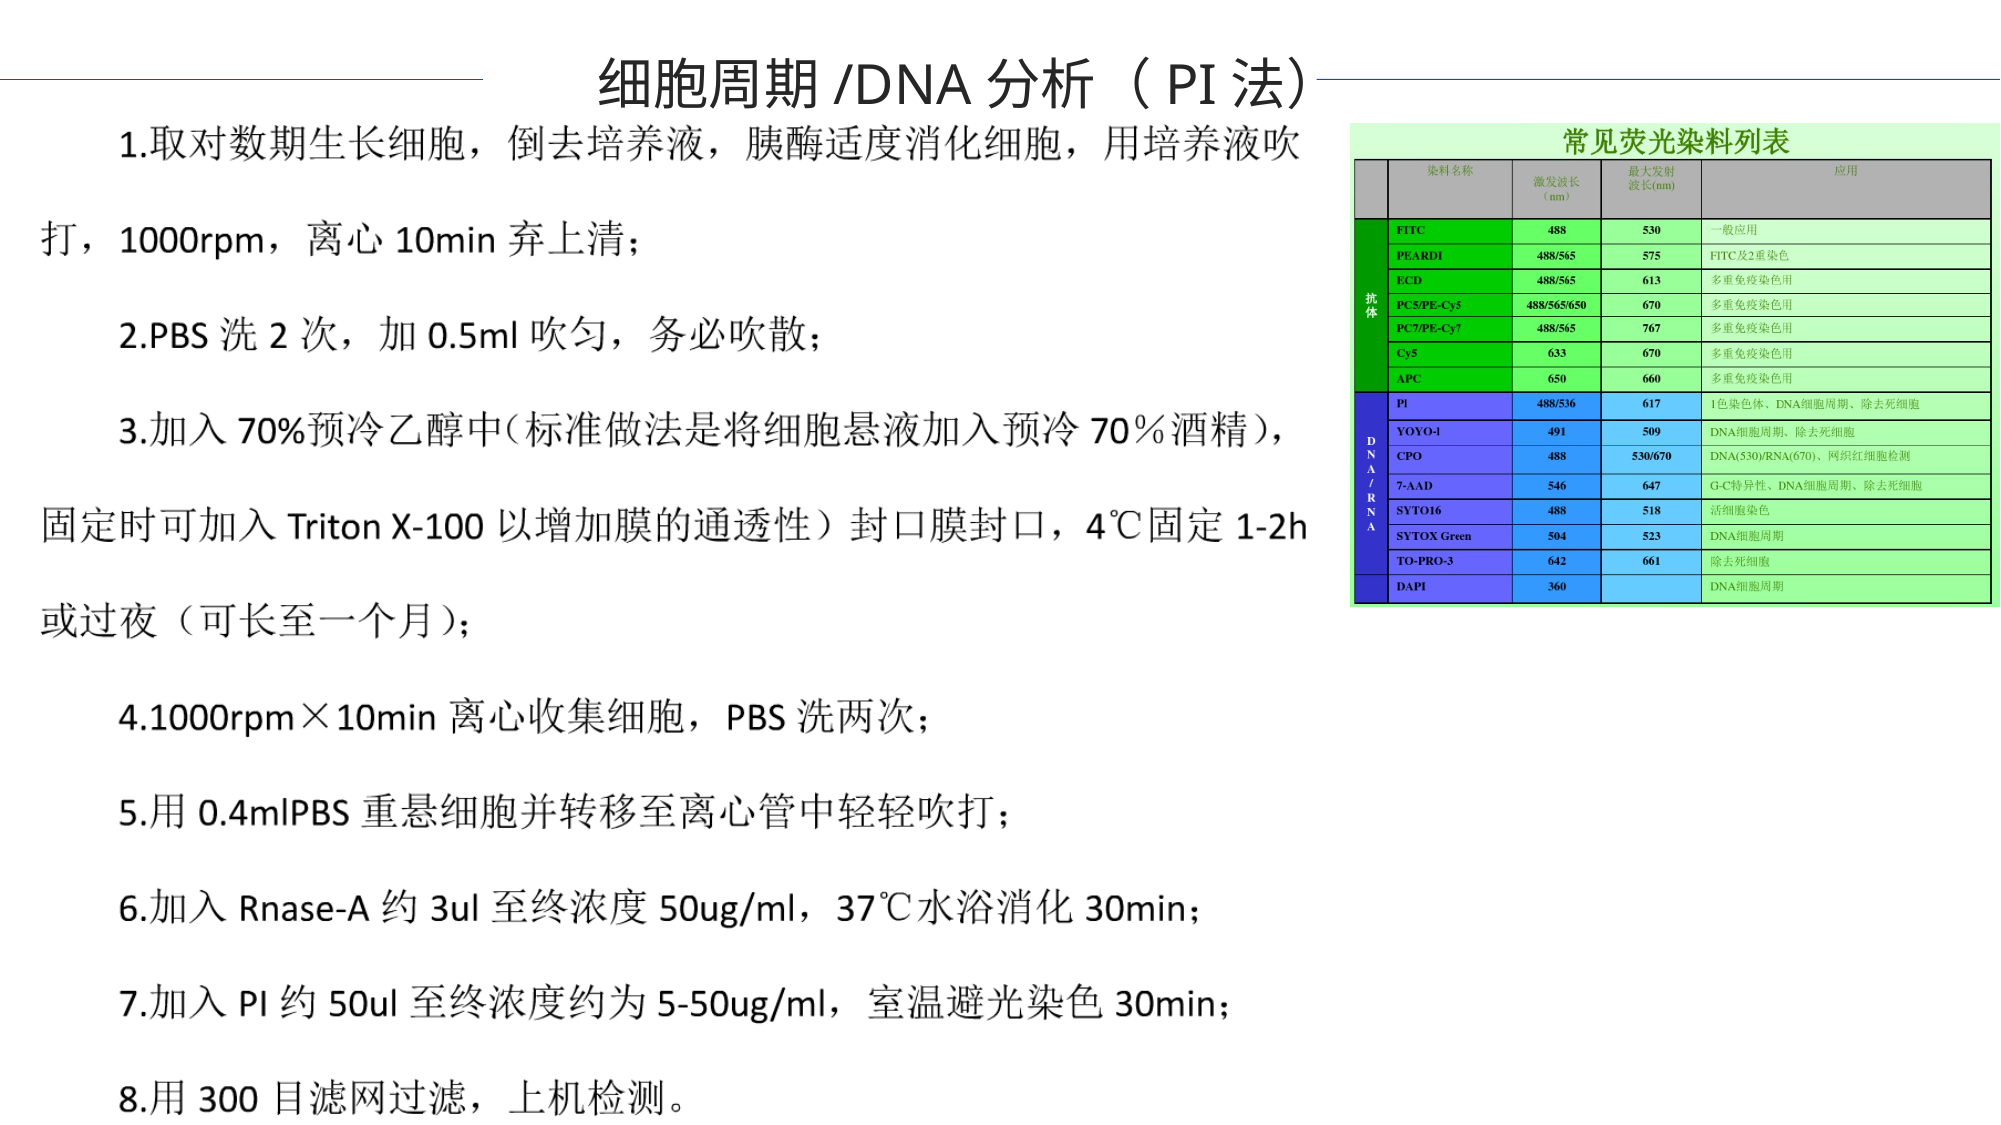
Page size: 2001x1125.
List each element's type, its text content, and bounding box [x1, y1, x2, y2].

text_box 细胞周期/DNA分析（PI法） [583, 42, 1417, 123]
picture [0, 123, 2000, 1125]
